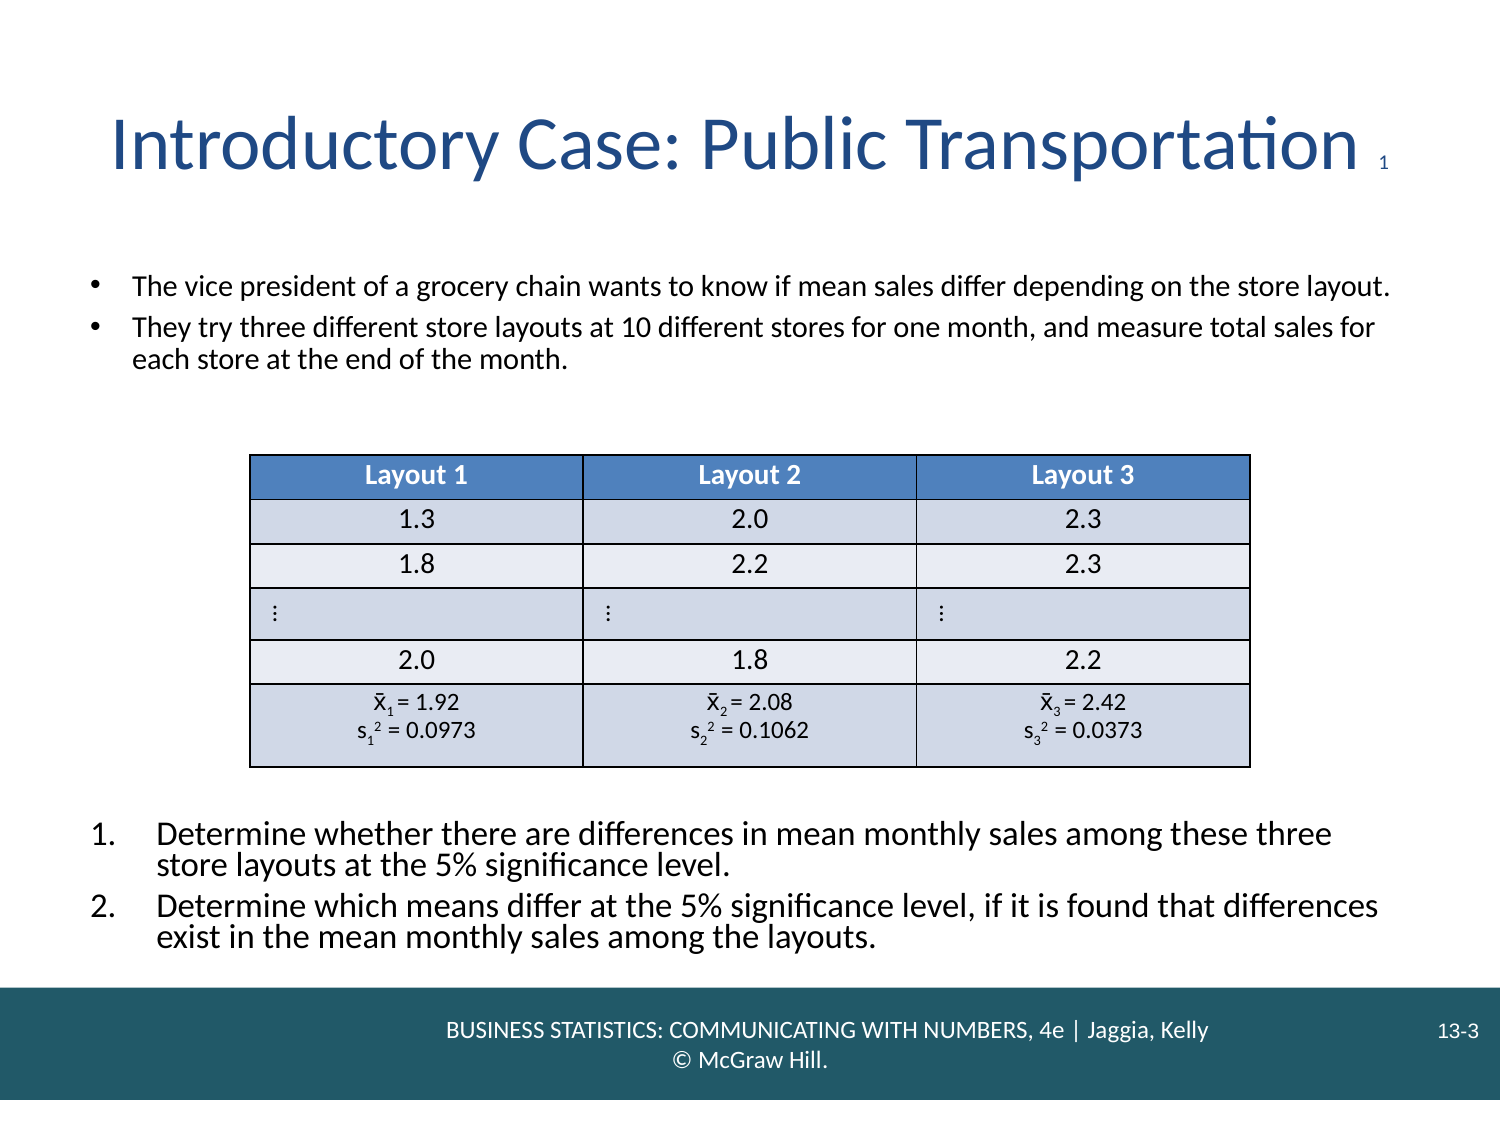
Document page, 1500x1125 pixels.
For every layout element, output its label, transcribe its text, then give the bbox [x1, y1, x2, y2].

table_cell 2.2 [917, 641, 1249, 683]
table_cell 1.8 [584, 641, 916, 683]
title Introductory Case: Public Transportation 1 [75, 45, 1425, 233]
table_cell x̄2 = 2.08 s22 = 0.1062 [584, 685, 916, 766]
table_header Layout 2 [584, 456, 916, 499]
table_cell x̄1 = 1.92 s12 = 0.0973 [251, 685, 582, 766]
table_header Layout 1 [251, 456, 582, 499]
table_cell 2.3 [917, 545, 1249, 587]
table_cell 2.0 [584, 500, 916, 543]
table_cell 2.2 [584, 545, 916, 587]
list Determine whether there are differences in mean monthly sales among these three store layouts at the 5% significance level. Determine which means differ at the 5% significance level, if it is found that differences exist in the mean monthly sales among the layouts. [75, 812, 1425, 963]
list The vice president of a grocery chain wants to know if mean sales differ depending on the store layout. They try three different store layouts at 10 different stores for one month, and measure total sales for each store at the end of the month. [75, 262, 1425, 413]
table_cell x̄3 = 2.42 s32 = 0.0373 [917, 685, 1249, 766]
table_cell 2.3 [917, 500, 1249, 543]
table_cell … [251, 589, 582, 639]
table_cell … [584, 589, 916, 639]
table_cell 1.8 [251, 545, 582, 587]
table_cell … [917, 589, 1249, 639]
table_cell 2.0 [251, 641, 582, 683]
table_cell 1.3 [251, 500, 582, 543]
table_header Layout 3 [917, 456, 1249, 499]
